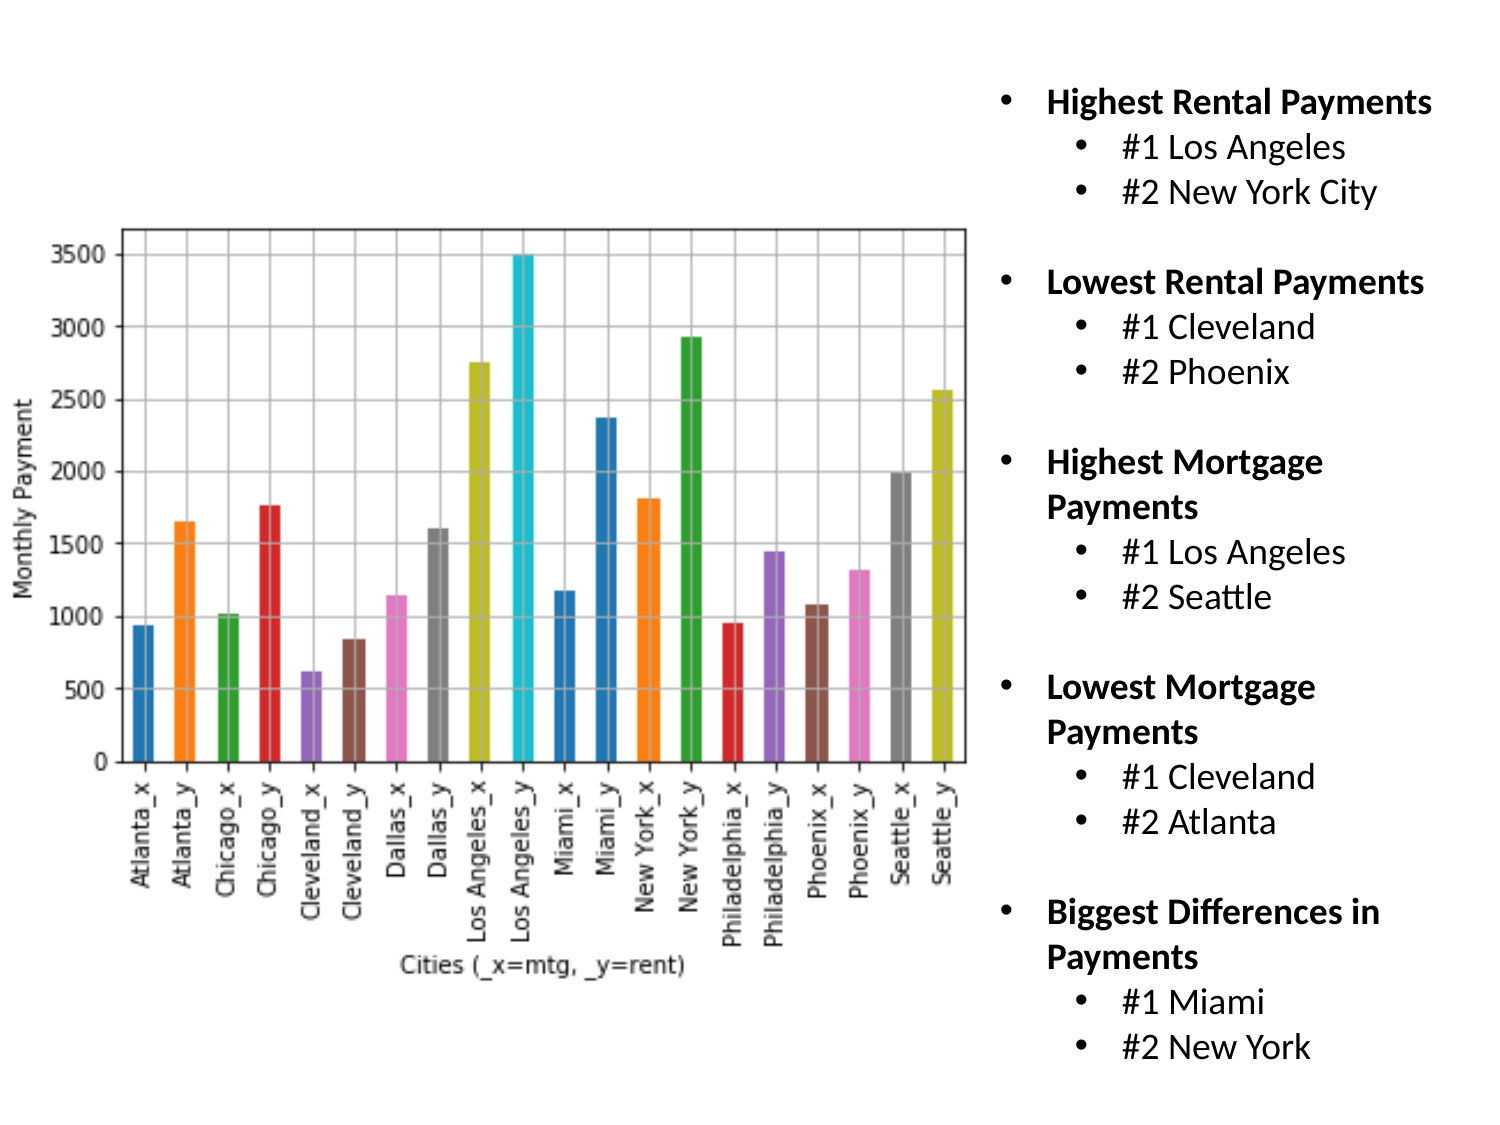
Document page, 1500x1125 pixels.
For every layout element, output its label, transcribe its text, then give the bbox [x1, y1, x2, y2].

text_box Highest Rental Payments #1 Los Angeles #2 New York City Lowest Rental Payments #1 Cleveland #2 Phoenix Highest Mortgage Payments #1 Los Angeles #2 Seattle Lowest Mortgage Payments #1 Cleveland #2 Atlanta Biggest Differences in Payments #1 Miami #2 New York [985, 24, 1491, 1075]
picture [0, 206, 989, 995]
